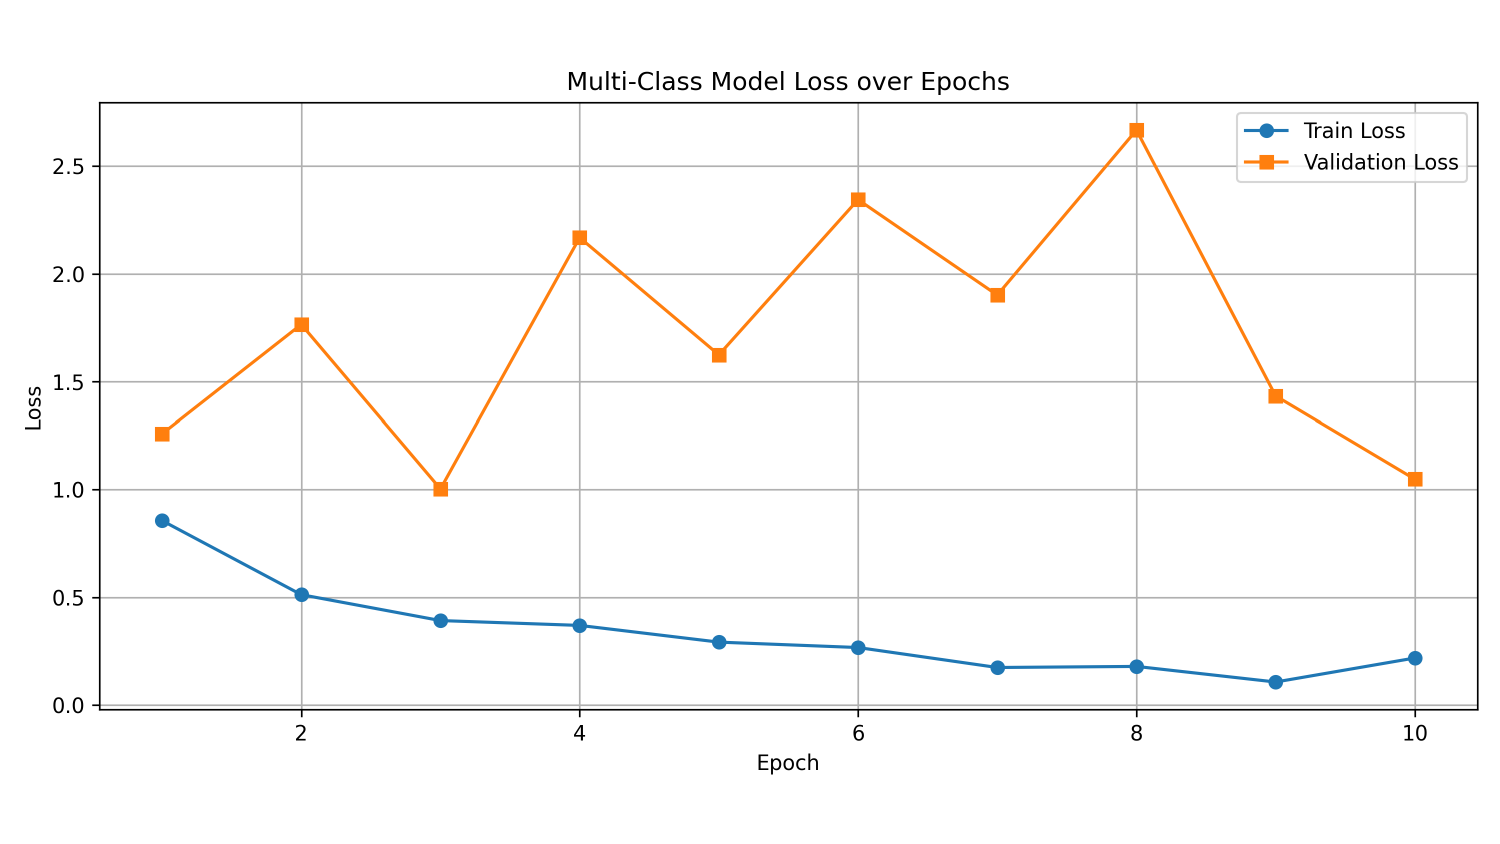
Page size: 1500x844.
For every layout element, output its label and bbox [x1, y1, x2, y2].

picture [0, 46, 1500, 798]
